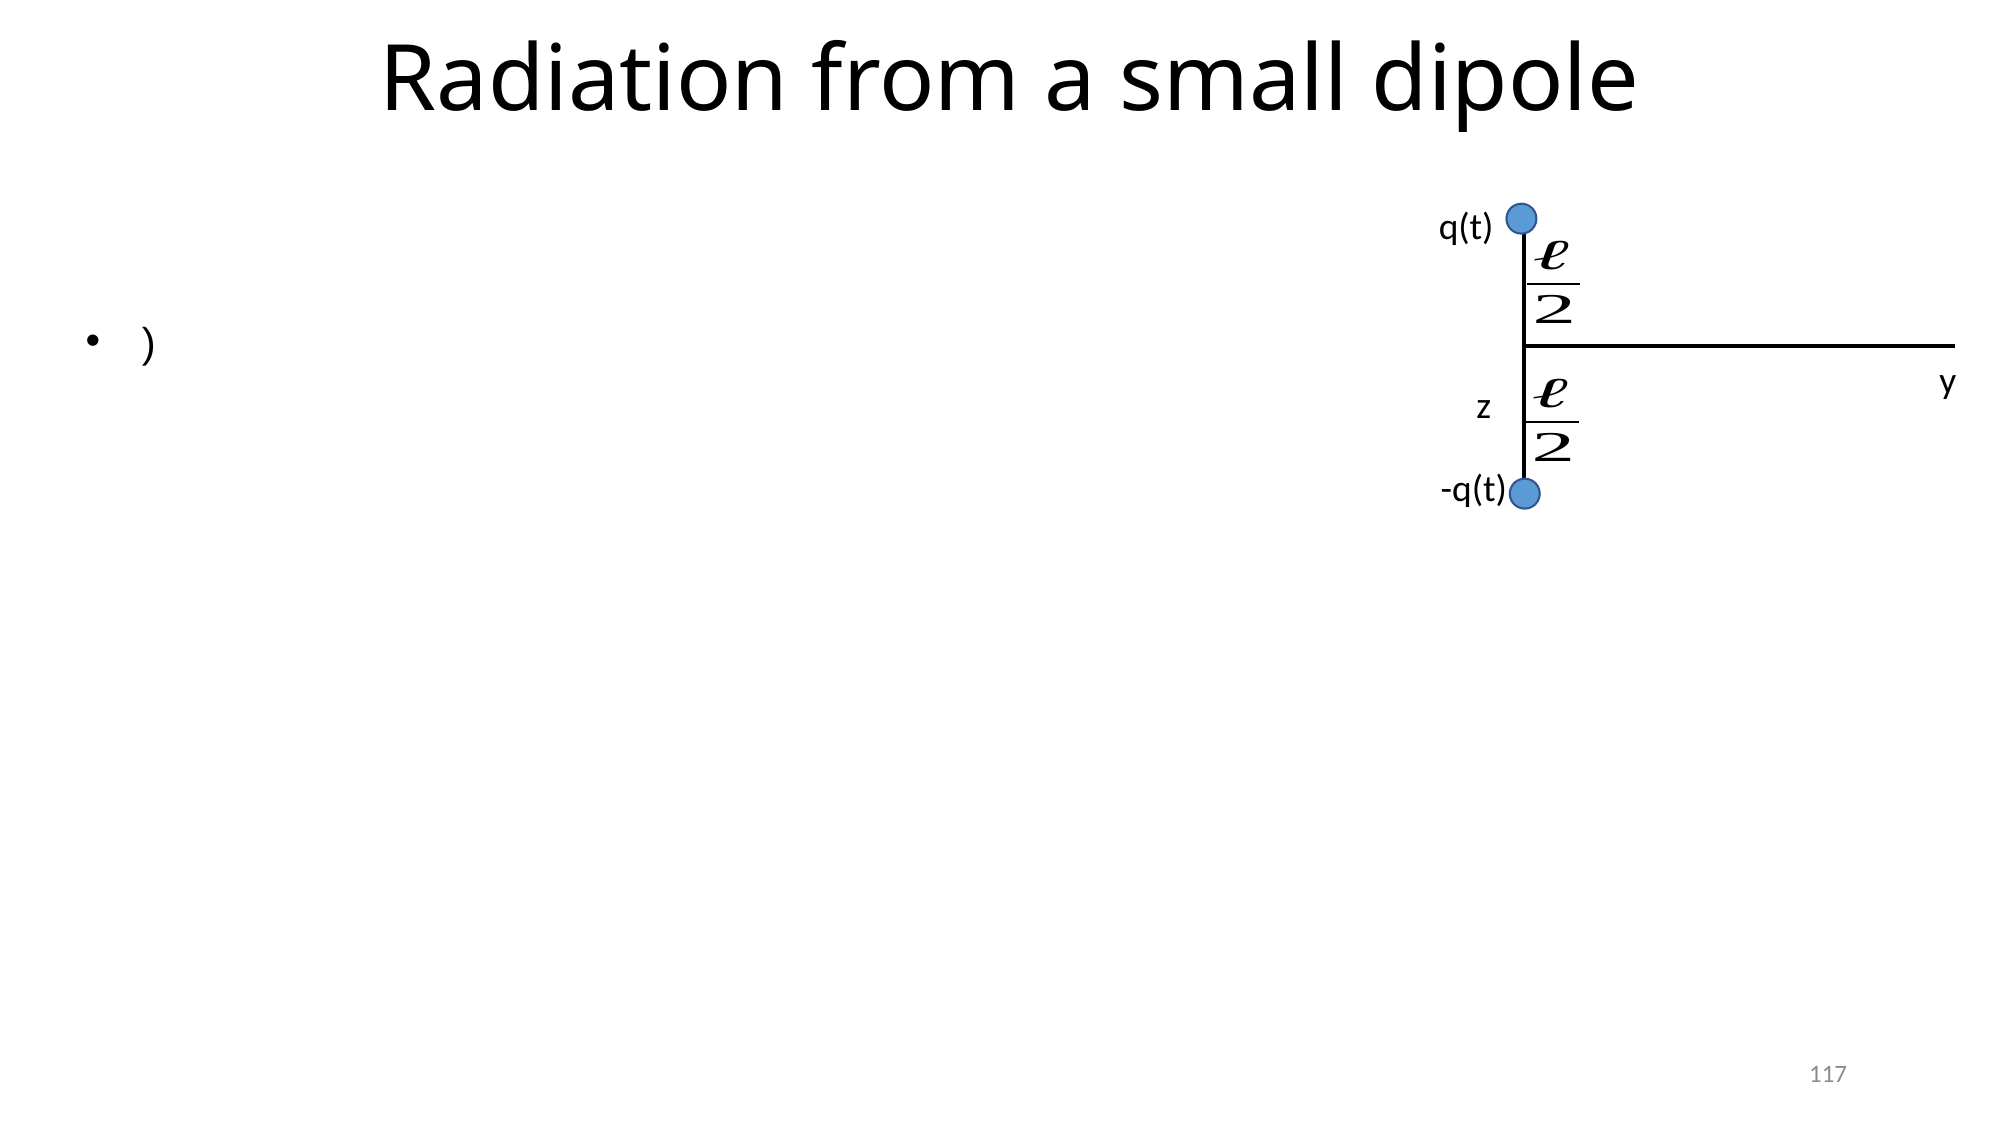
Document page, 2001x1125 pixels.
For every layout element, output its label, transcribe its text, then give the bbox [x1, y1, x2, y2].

slide_number 117 [1412, 1042, 1863, 1103]
text_box z [1461, 373, 1507, 434]
text_box [1522, 477, 1541, 510]
text_box [1509, 202, 1538, 235]
text_box q(t) [1423, 194, 1509, 254]
text_box -q(t) [1425, 456, 1522, 517]
text_box y [1924, 348, 1972, 409]
title Radiation from a small dipole [45, 17, 1975, 144]
